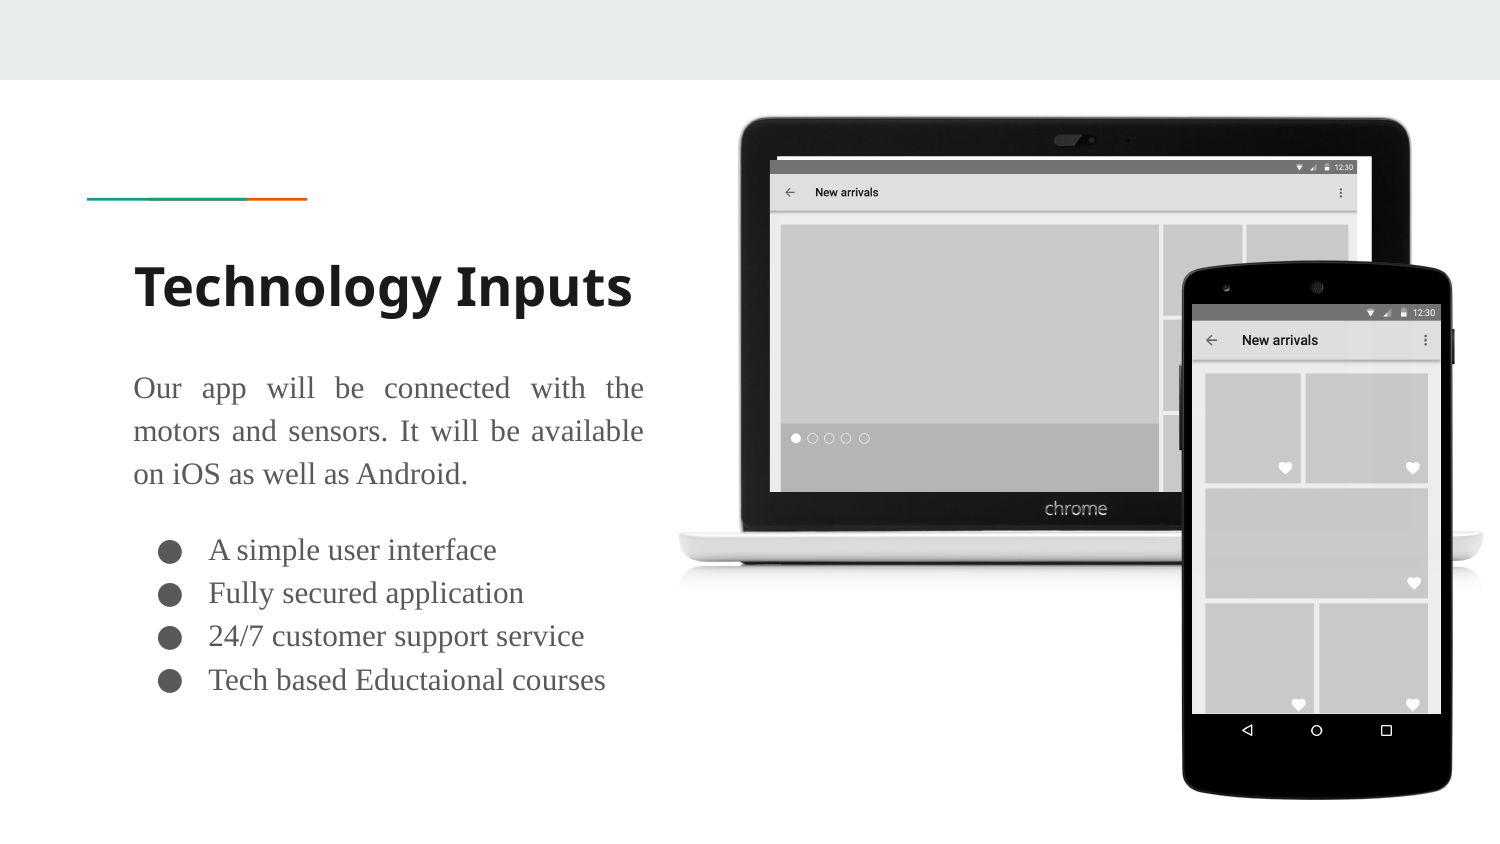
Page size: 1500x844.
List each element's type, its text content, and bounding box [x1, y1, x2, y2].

picture [677, 114, 1484, 801]
list Our app will be connected with the motors and sensors. It will be available on iOS as well as Android. A simple user interface Fully secured application 24/7 customer support service Tech based Eductaional courses [118, 346, 660, 719]
title Technology Inputs [119, 216, 662, 333]
